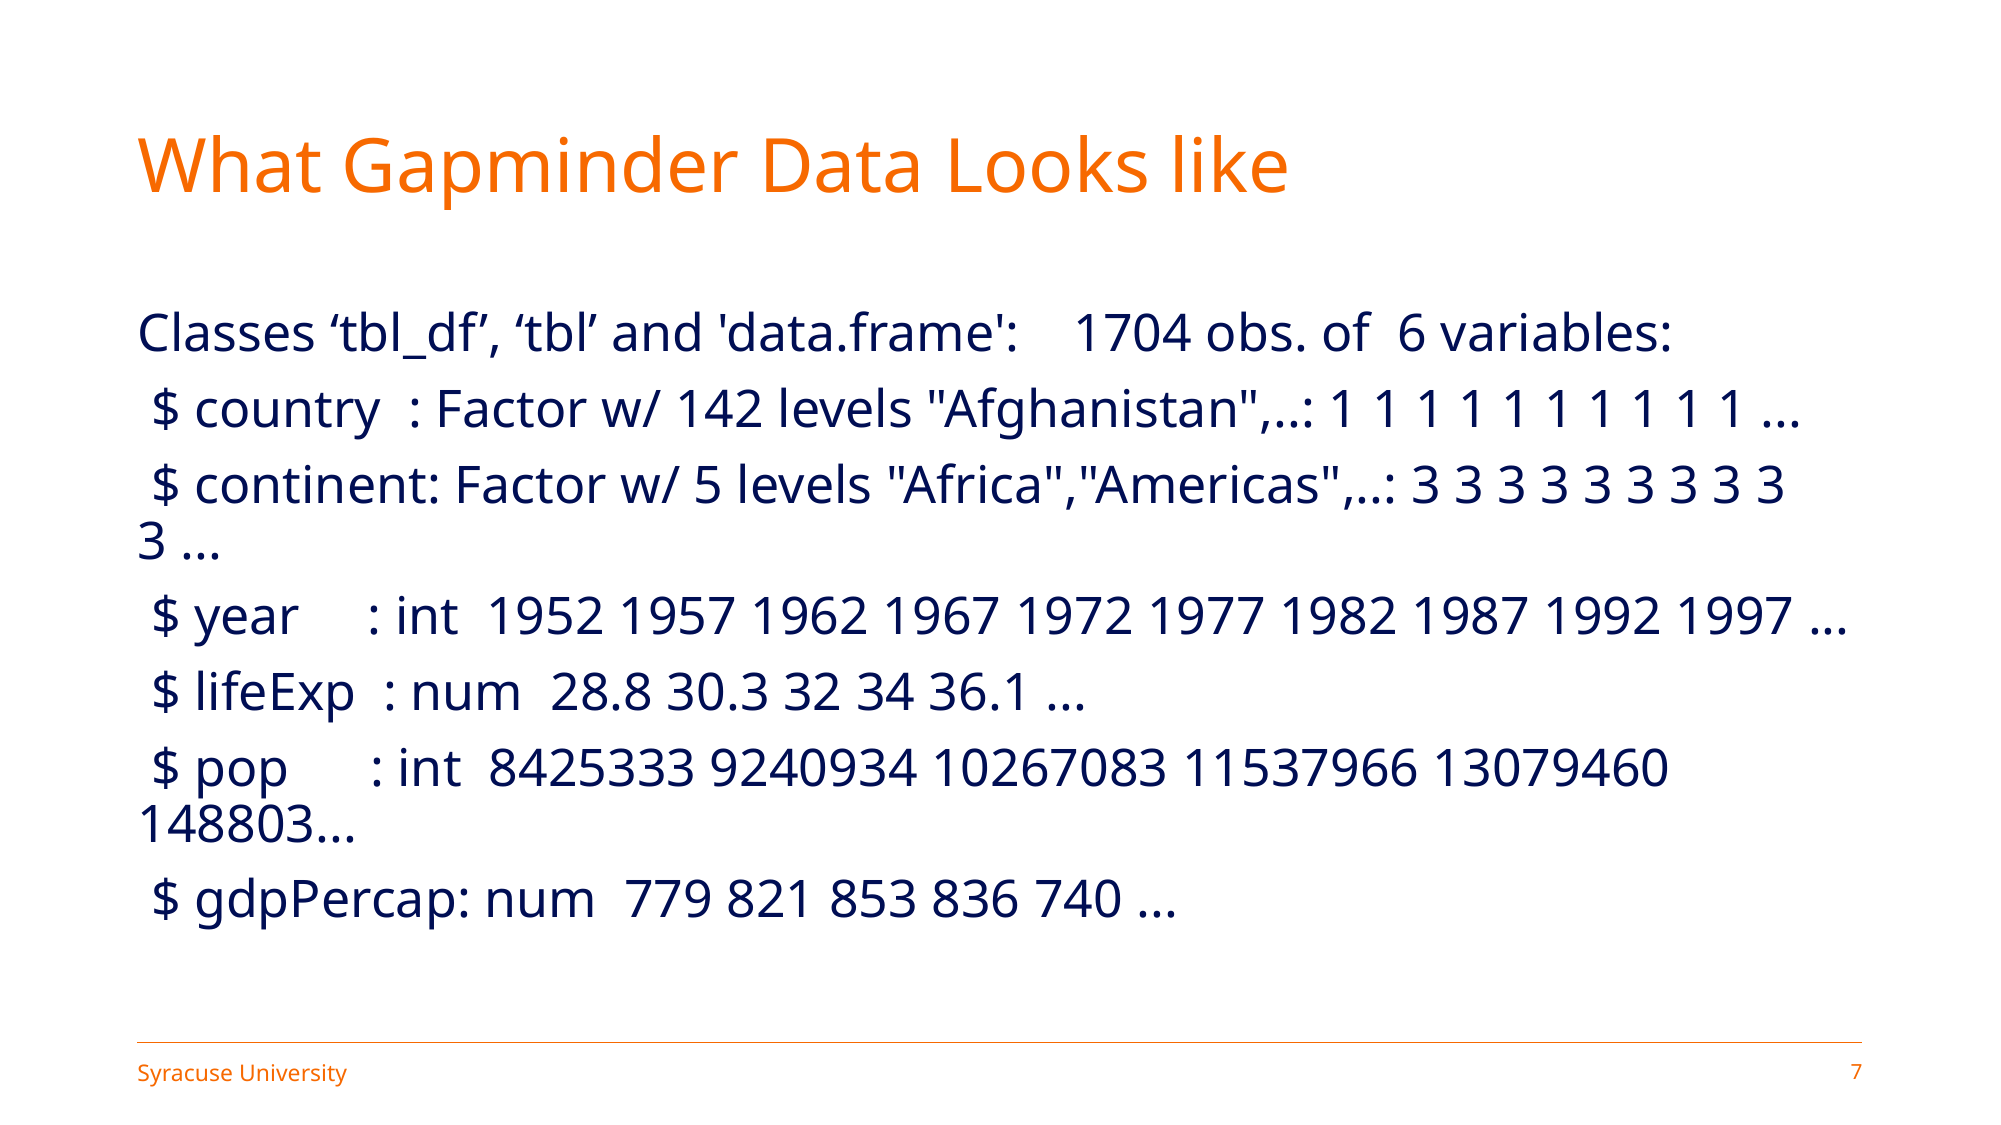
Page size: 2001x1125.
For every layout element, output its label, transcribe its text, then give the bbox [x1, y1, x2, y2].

title What Gapminder Data Looks like [137, 59, 1863, 278]
list Classes ‘tbl_df’, ‘tbl’ and 'data.frame': 1704 obs. of 6 variables: $ country : Factor w/ 142 levels "Afghanistan",..: 1 1 1 1 1 1 1 1 1 1 ... $ continent: Factor w/ 5 levels "Africa","Americas",..: 3 3 3 3 3 3 3 3 3 3 ... $ year : int 1952 1957 1962 1967 1972 1977 1982 1987 1992 1997 ... $ lifeExp : num 28.8 30.3 32 34 36.1 ... $ pop : int 8425333 9240934 10267083 11537966 13079460 148803... $ gdpPercap: num 779 821 853 836 740 ... [137, 299, 1863, 1014]
